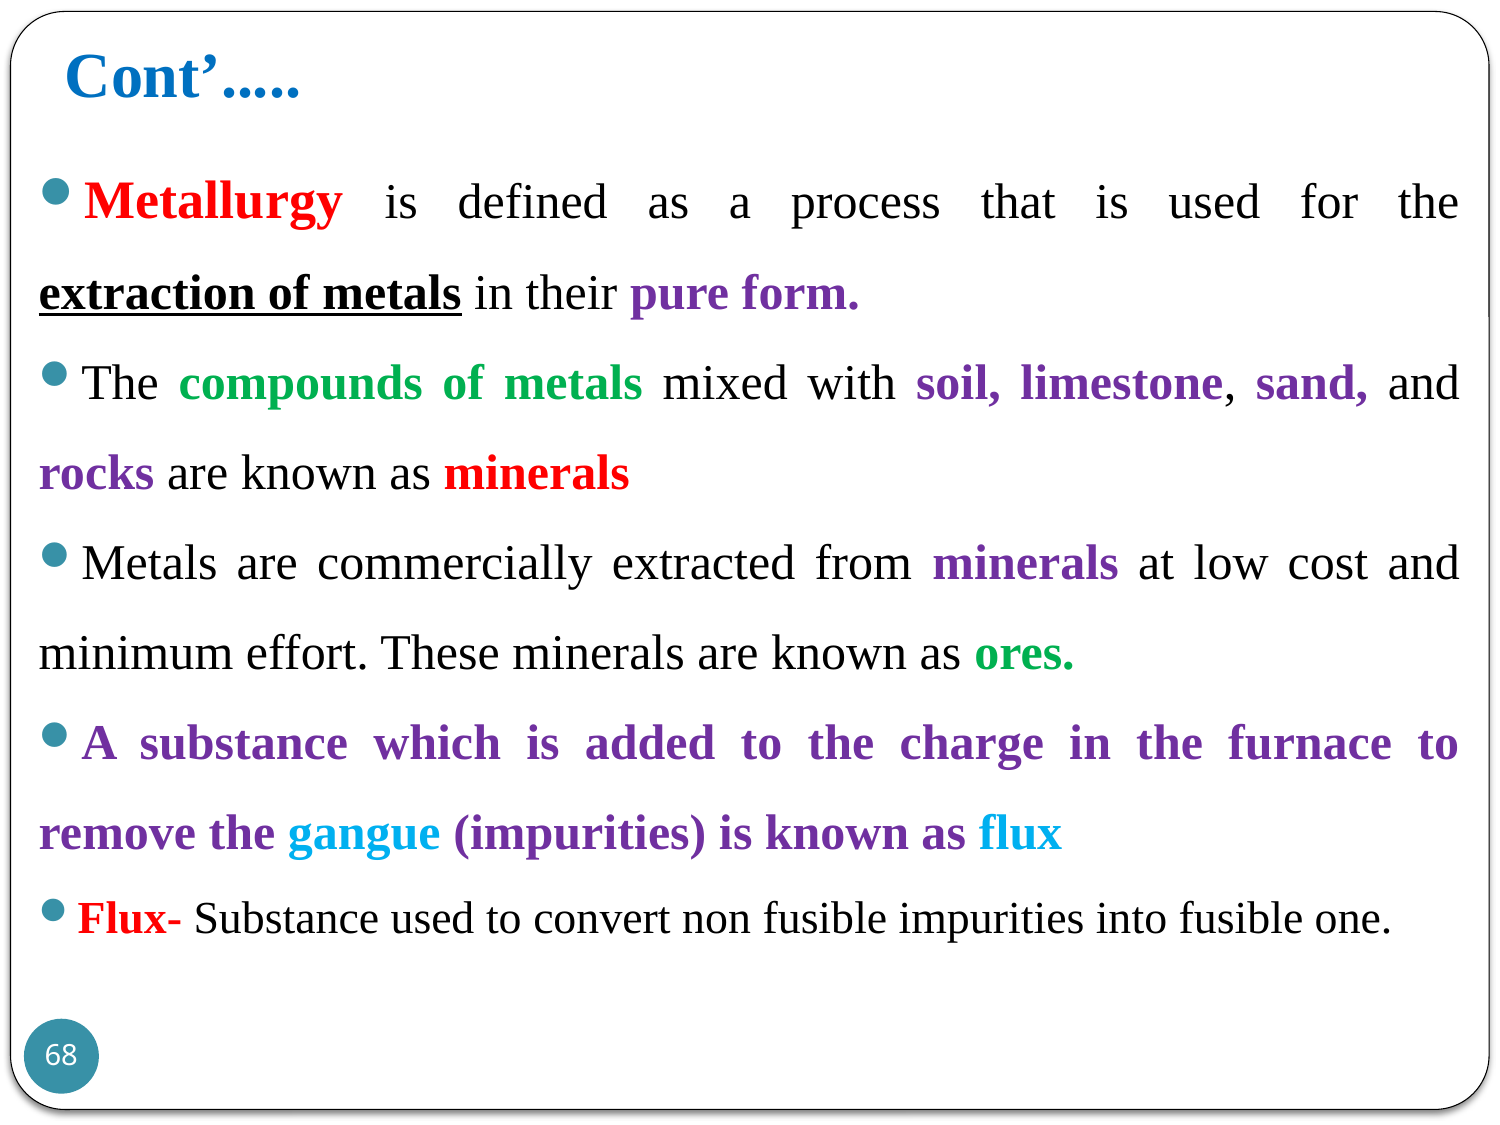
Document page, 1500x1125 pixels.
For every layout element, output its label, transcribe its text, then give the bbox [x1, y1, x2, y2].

list Metallurgy is defined as a process that is used for the extraction of metals in their pure form. The compounds of metals mixed with soil, limestone, sand, and rocks are known as minerals Metals are commercially extracted from minerals at low cost and minimum effort. These minerals are known as ores. A substance which is added to the charge in the furnace to remove the gangue (impurities) is known as flux Flux- Substance used to convert non fusible impurities into fusible one. [23, 125, 1475, 1094]
title Cont’..... [50, 24, 1425, 125]
